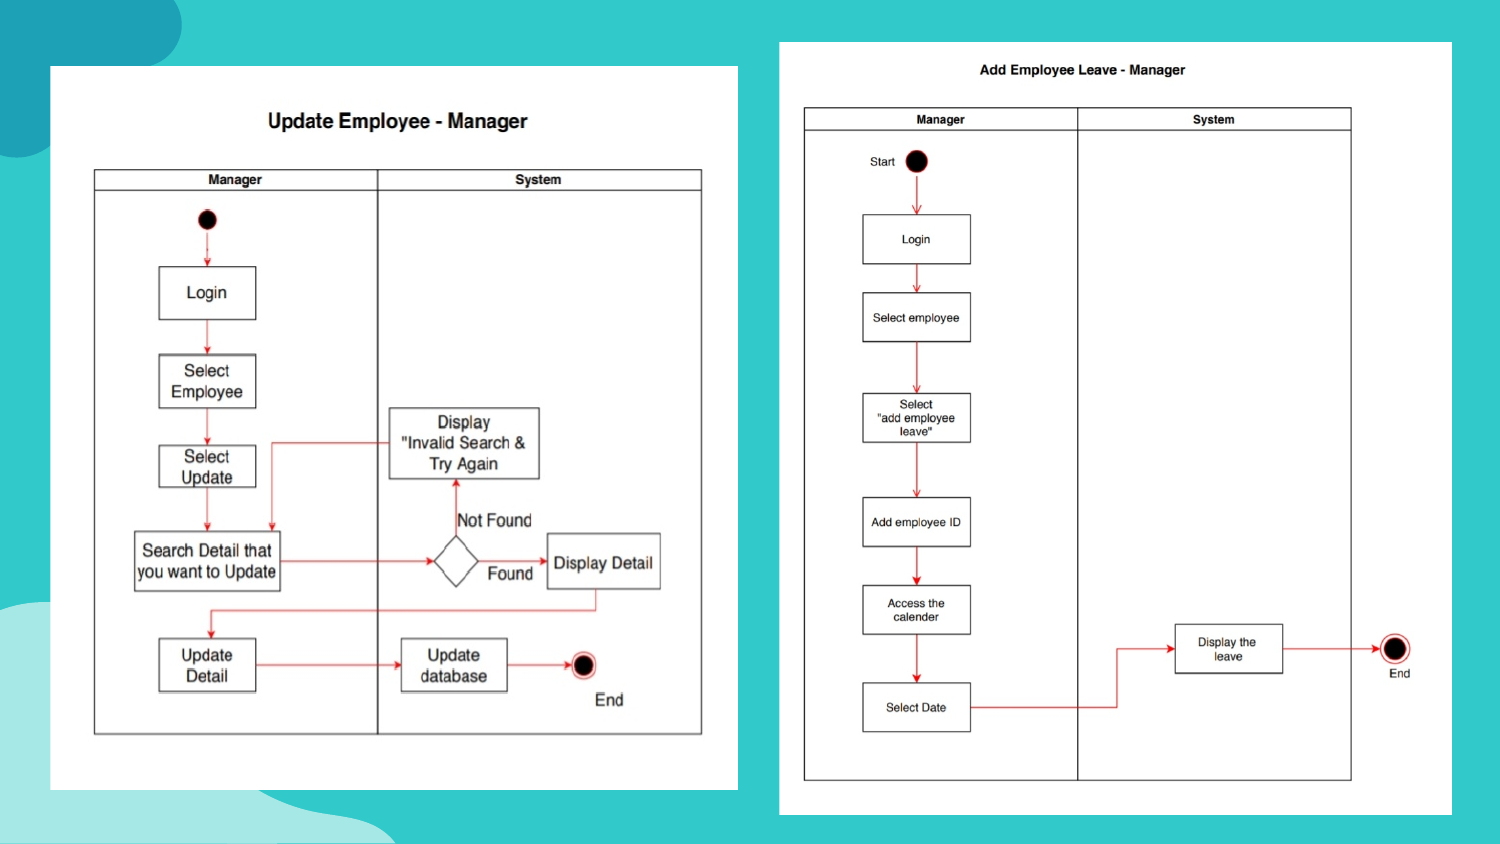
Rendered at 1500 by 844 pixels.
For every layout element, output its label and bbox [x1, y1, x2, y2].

picture [778, 41, 1452, 815]
picture [50, 66, 739, 791]
